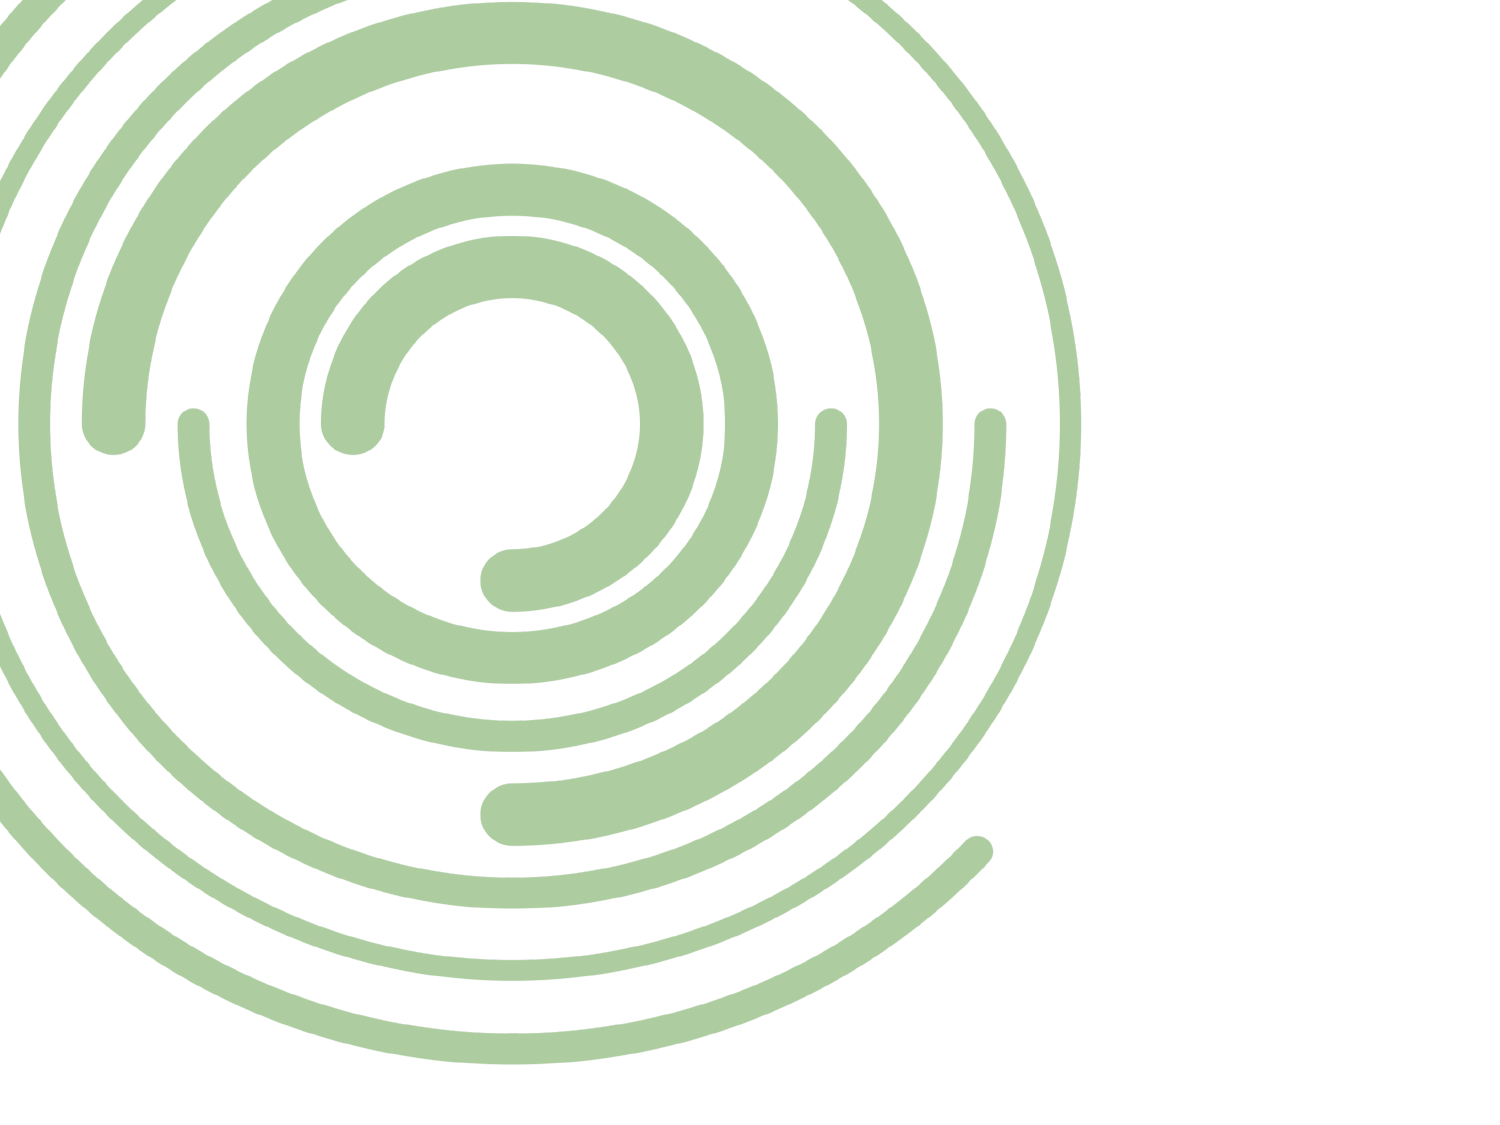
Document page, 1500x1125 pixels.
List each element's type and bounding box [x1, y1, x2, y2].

picture [0, 0, 1148, 1125]
